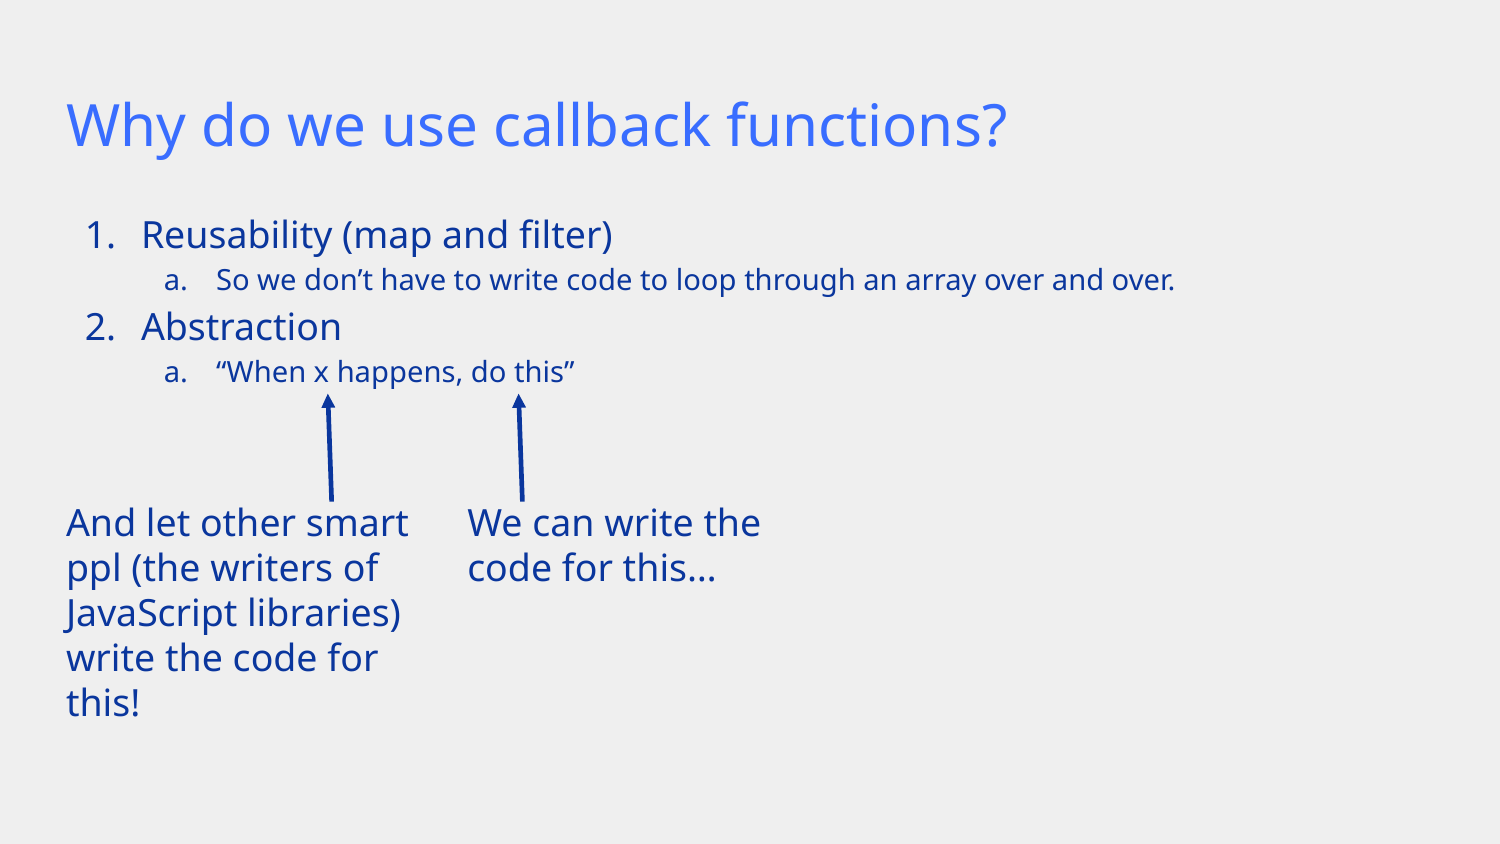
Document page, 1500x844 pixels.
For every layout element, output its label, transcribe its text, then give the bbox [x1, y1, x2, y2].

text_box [518, 393, 523, 502]
list Reusability (map and filter) So we don’t have to write code to loop through an array over and over. Abstraction “When x happens, do this” [51, 189, 1449, 394]
text_box And let other smart ppl (the writers of JavaScript libraries) write the code for this! [51, 484, 444, 740]
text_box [327, 393, 332, 502]
title Why do we use callback functions? [51, 72, 1449, 167]
text_box We can write the code for this… [452, 484, 798, 605]
